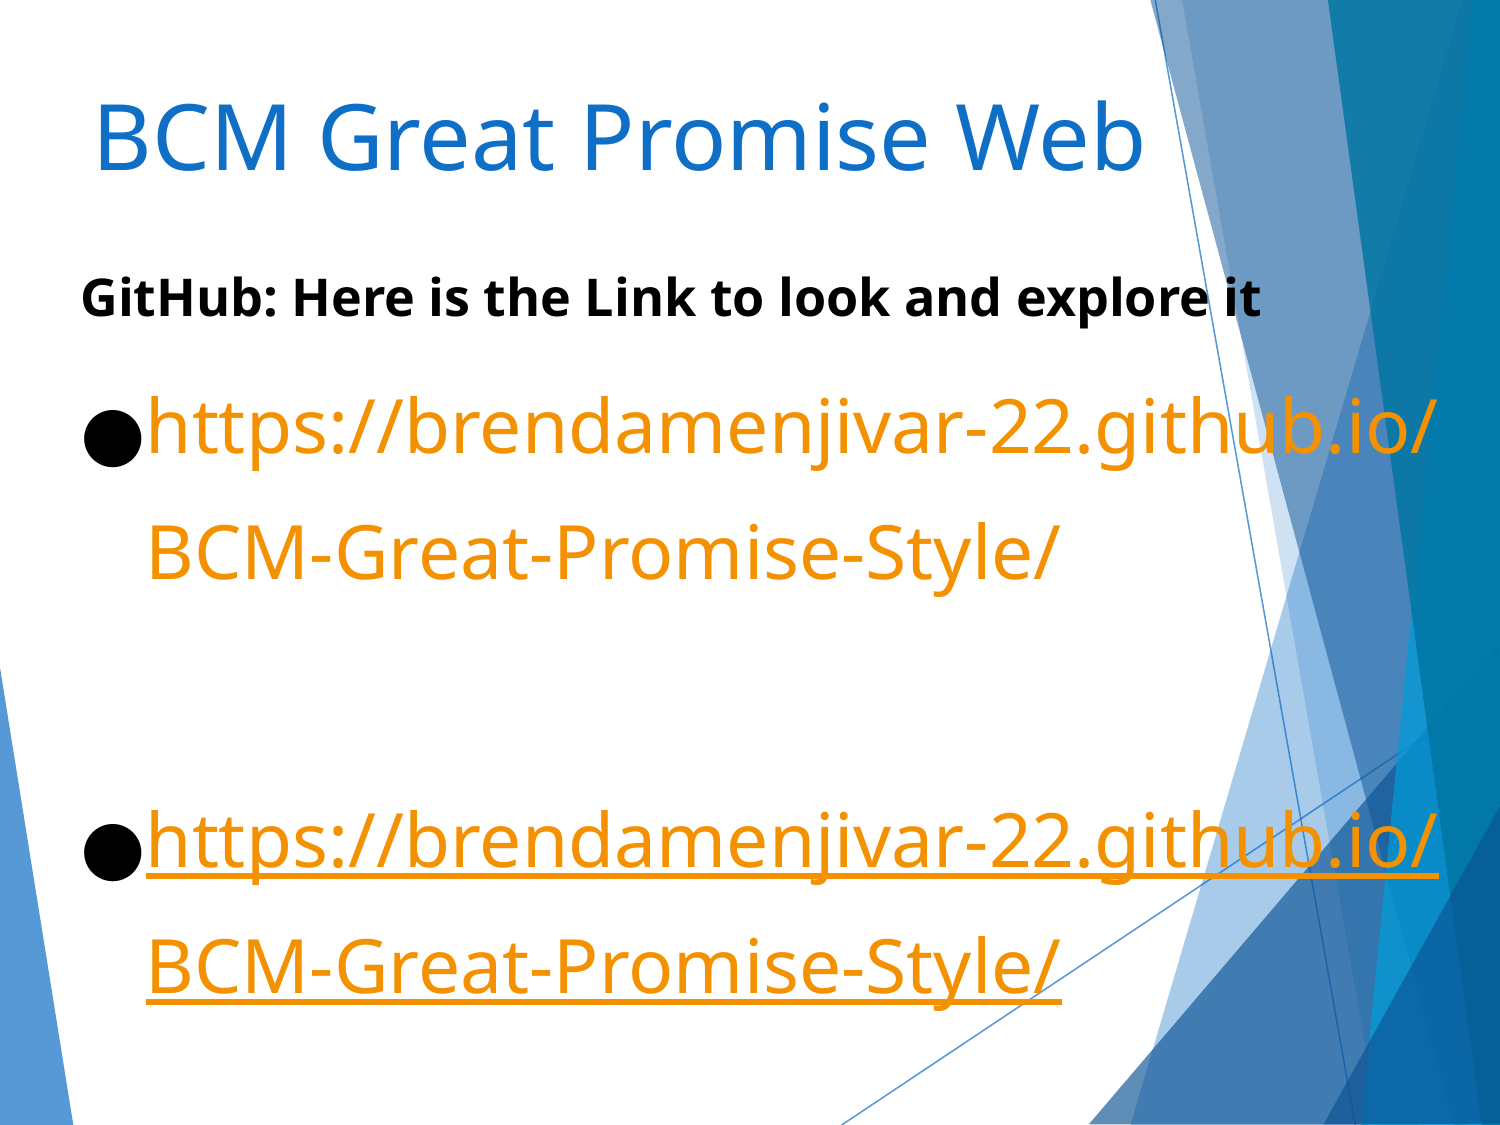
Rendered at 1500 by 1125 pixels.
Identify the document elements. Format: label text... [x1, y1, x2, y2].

title BCM Great Promise Web [53, 71, 1312, 194]
text_box GitHub: Here is the Link to look and explore it https://brendamenjivar-22.github.io/BCM-Great-Promise-Style/ https://brendamenjivar-22.github.io/BCM-Great-Promise-Style/ [53, 218, 1465, 961]
